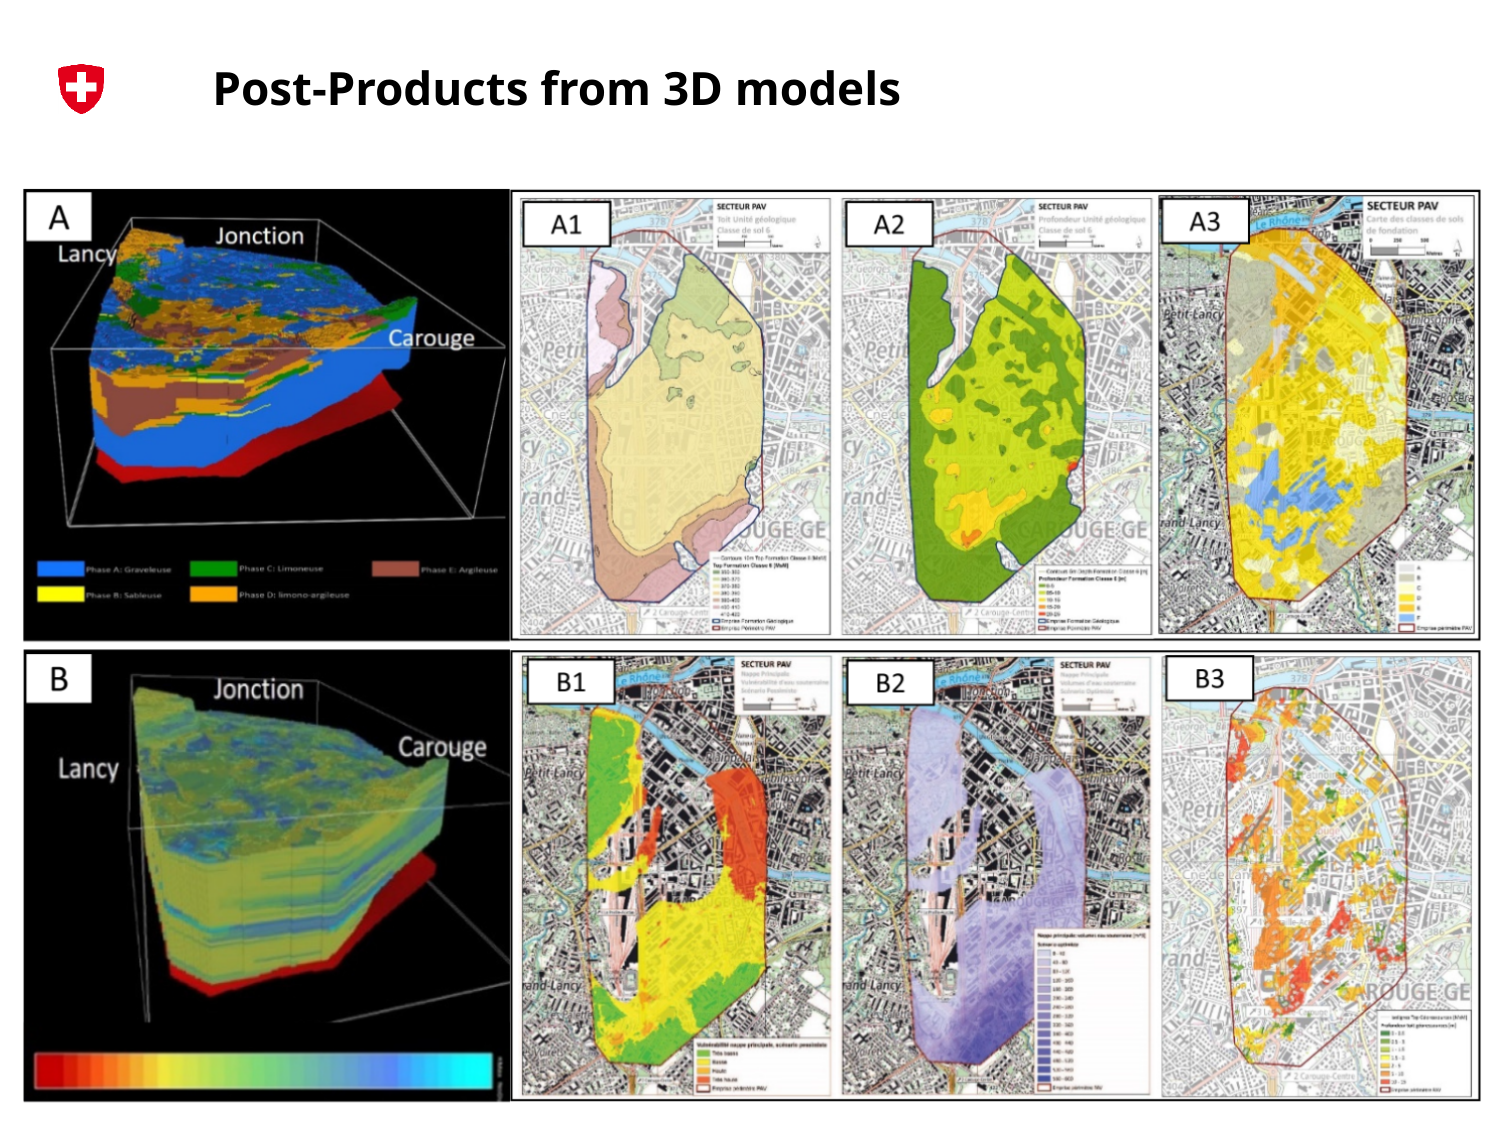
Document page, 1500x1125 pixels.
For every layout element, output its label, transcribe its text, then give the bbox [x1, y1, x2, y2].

picture [58, 64, 104, 114]
text_box Post-Products from 3D models [212, 50, 1500, 185]
picture [17, 184, 1490, 1109]
